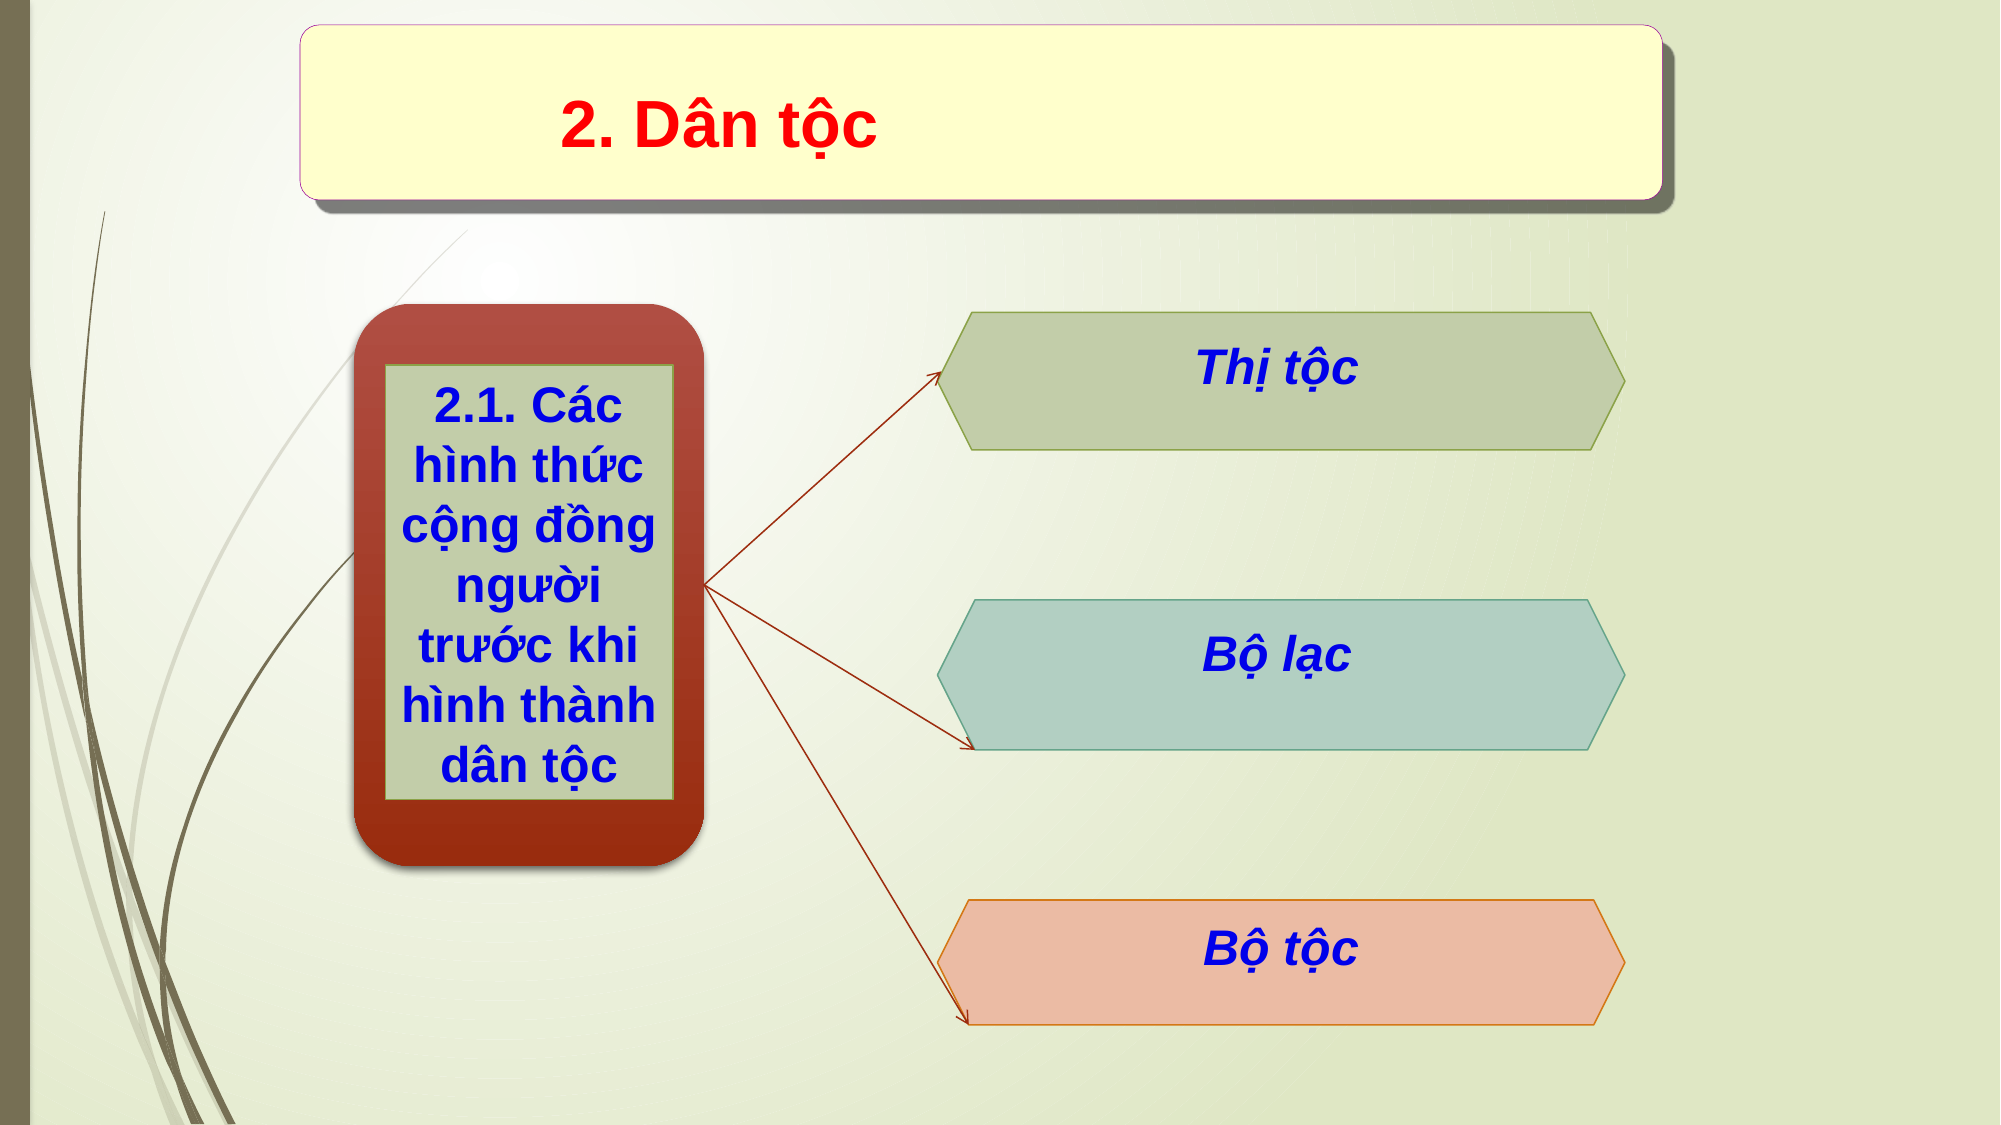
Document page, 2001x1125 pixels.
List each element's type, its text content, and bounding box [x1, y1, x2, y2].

text_box Bộ tộc [974, 907, 1588, 983]
text_box [942, 599, 1626, 751]
text_box [939, 899, 1626, 1026]
text_box [300, 24, 1663, 200]
text_box [941, 311, 1626, 451]
text_box Bộ lạc [970, 614, 1584, 690]
text_box Thị tộc [970, 327, 1584, 402]
text_box 2.1. Các hình thức cộng đồng người trước khi hình thành dân tộc [385, 364, 674, 800]
text_box 2. Dân tộc [545, 73, 1014, 168]
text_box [703, 584, 938, 963]
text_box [703, 371, 942, 586]
text_box [354, 303, 705, 867]
